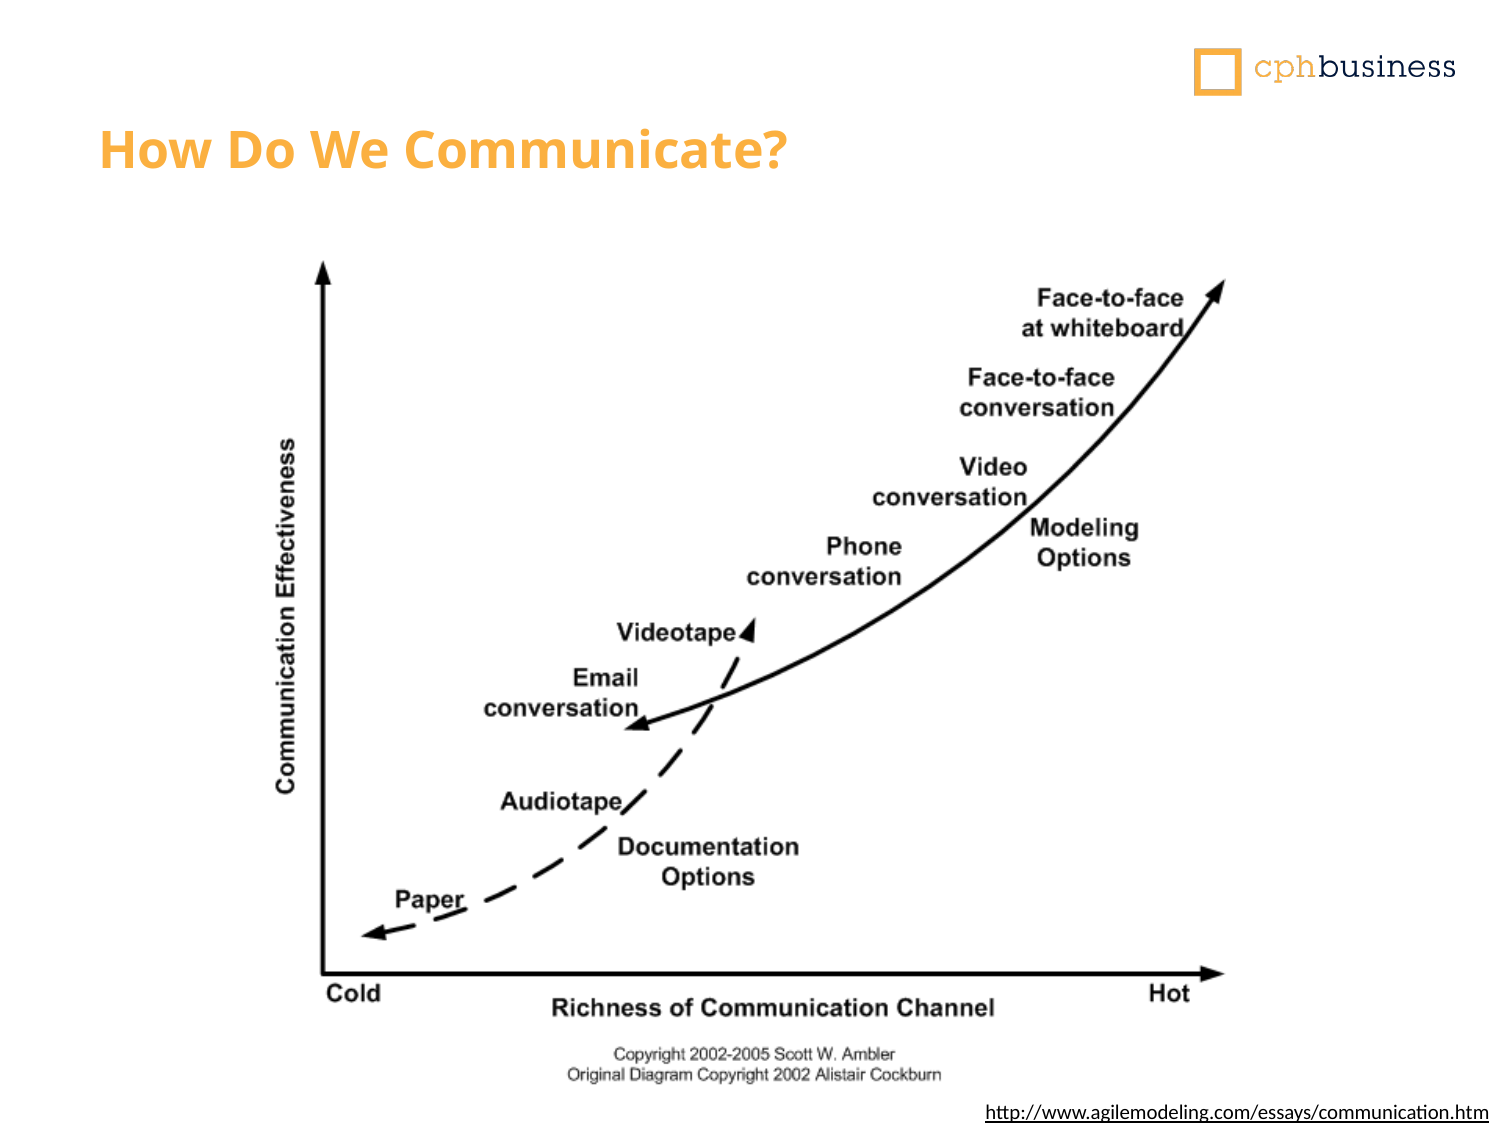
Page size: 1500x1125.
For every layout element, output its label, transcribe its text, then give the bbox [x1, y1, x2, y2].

text_box http://www.agilemodeling.com/essays/communication.htm [970, 1091, 1500, 1125]
list How Do We Communicate? [83, 109, 1411, 298]
picture [1147, 1, 1500, 143]
picture [268, 260, 1226, 1086]
